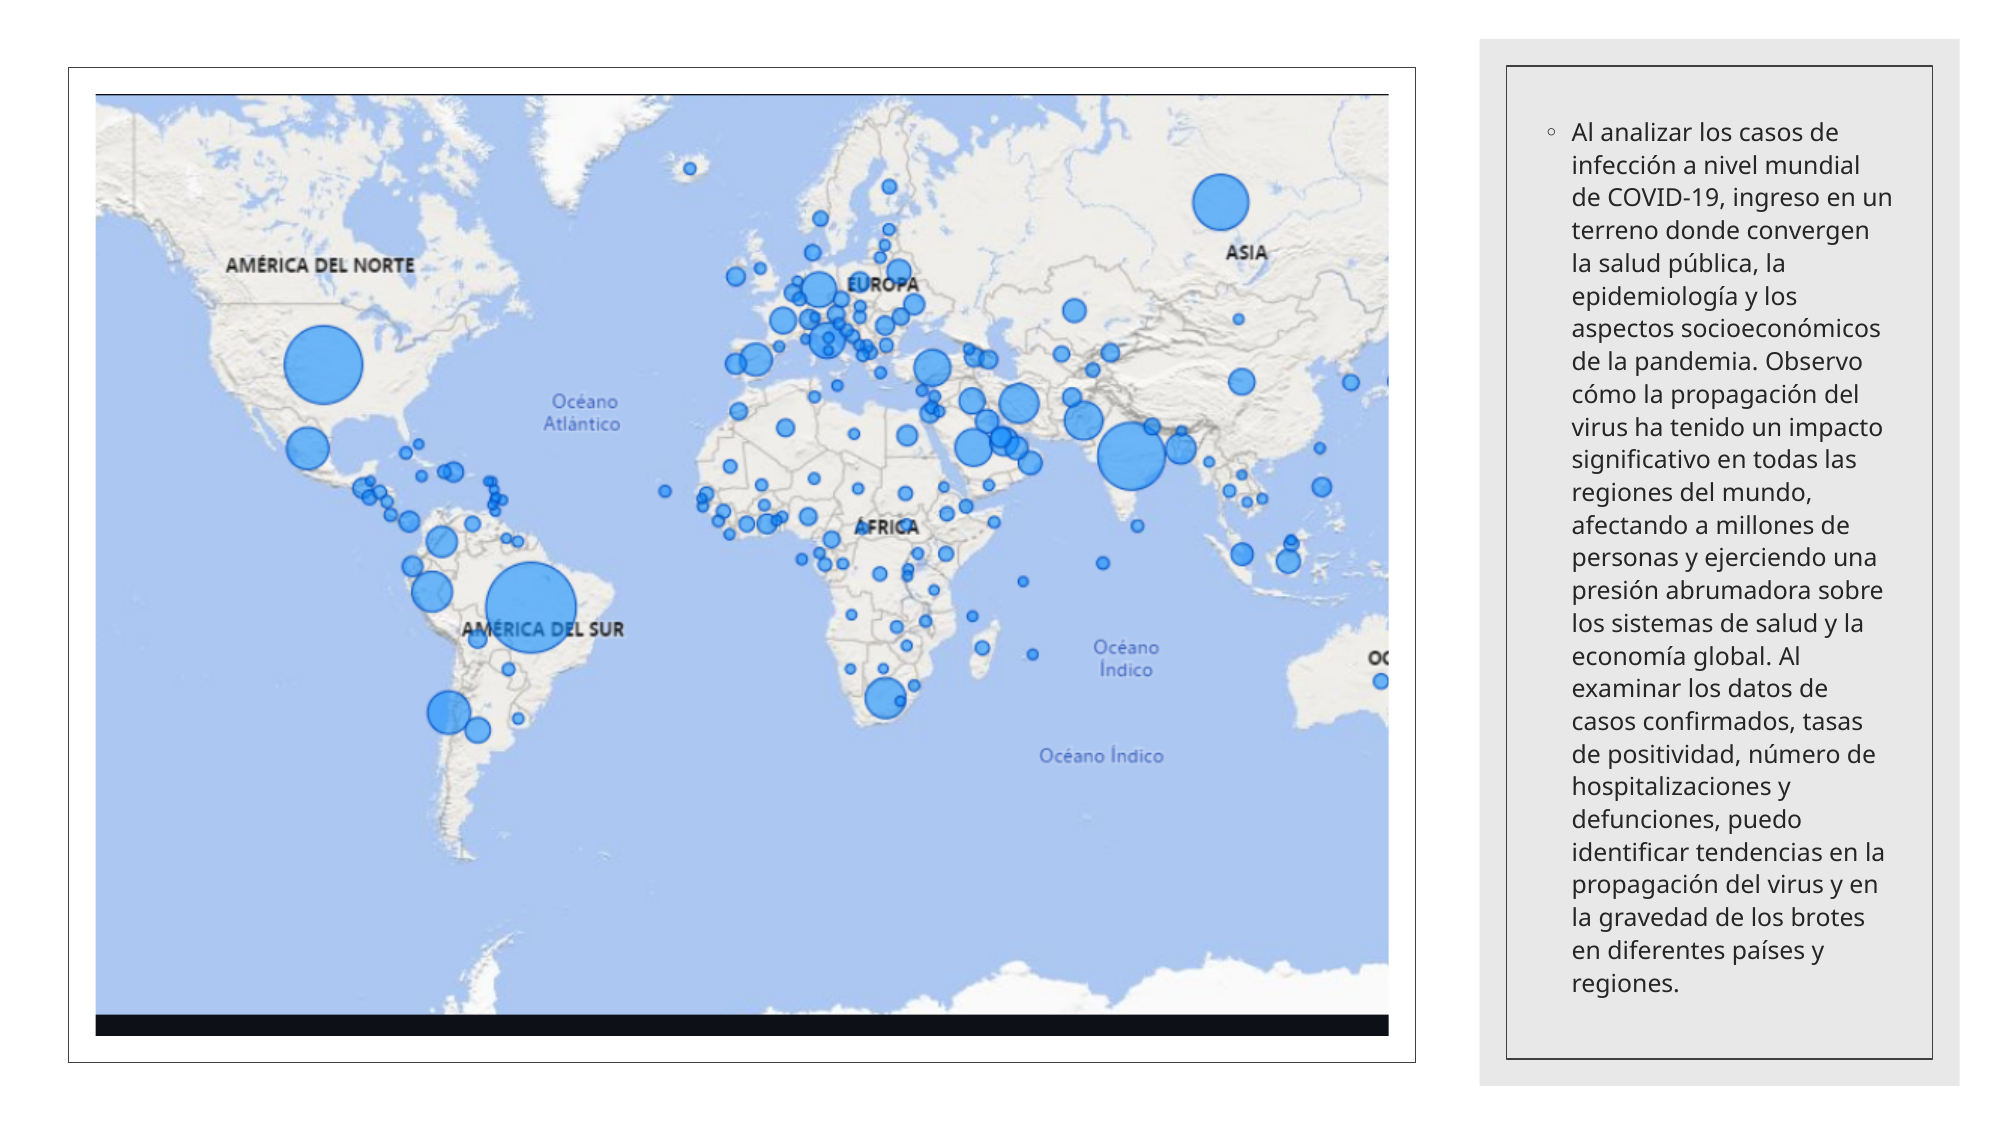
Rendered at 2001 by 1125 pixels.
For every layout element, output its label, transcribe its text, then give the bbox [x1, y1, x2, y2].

picture [95, 94, 1389, 1036]
text_box [1479, 38, 1961, 1087]
text_box [1506, 65, 1934, 1060]
text_box [68, 67, 1416, 1063]
list Al analizar los casos de infección a nivel mundial de COVID-19, ingreso en un terreno donde convergen la salud pública, la epidemiología y los aspectos socioeconómicos de la pandemia. Observo cómo la propagación del virus ha tenido un impacto significativo en todas las regiones del mundo, afectando a millones de personas y ejerciendo una presión abrumadora sobre los sistemas de salud y la economía global. Al examinar los datos de casos confirmados, tasas de positividad, número de hospitalizaciones y defunciones, puedo identificar tendencias en la propagación del virus y en la gravedad de los brotes en diferentes países y regiones. [1529, 106, 1909, 1017]
text_box [0, 0, 2000, 1125]
